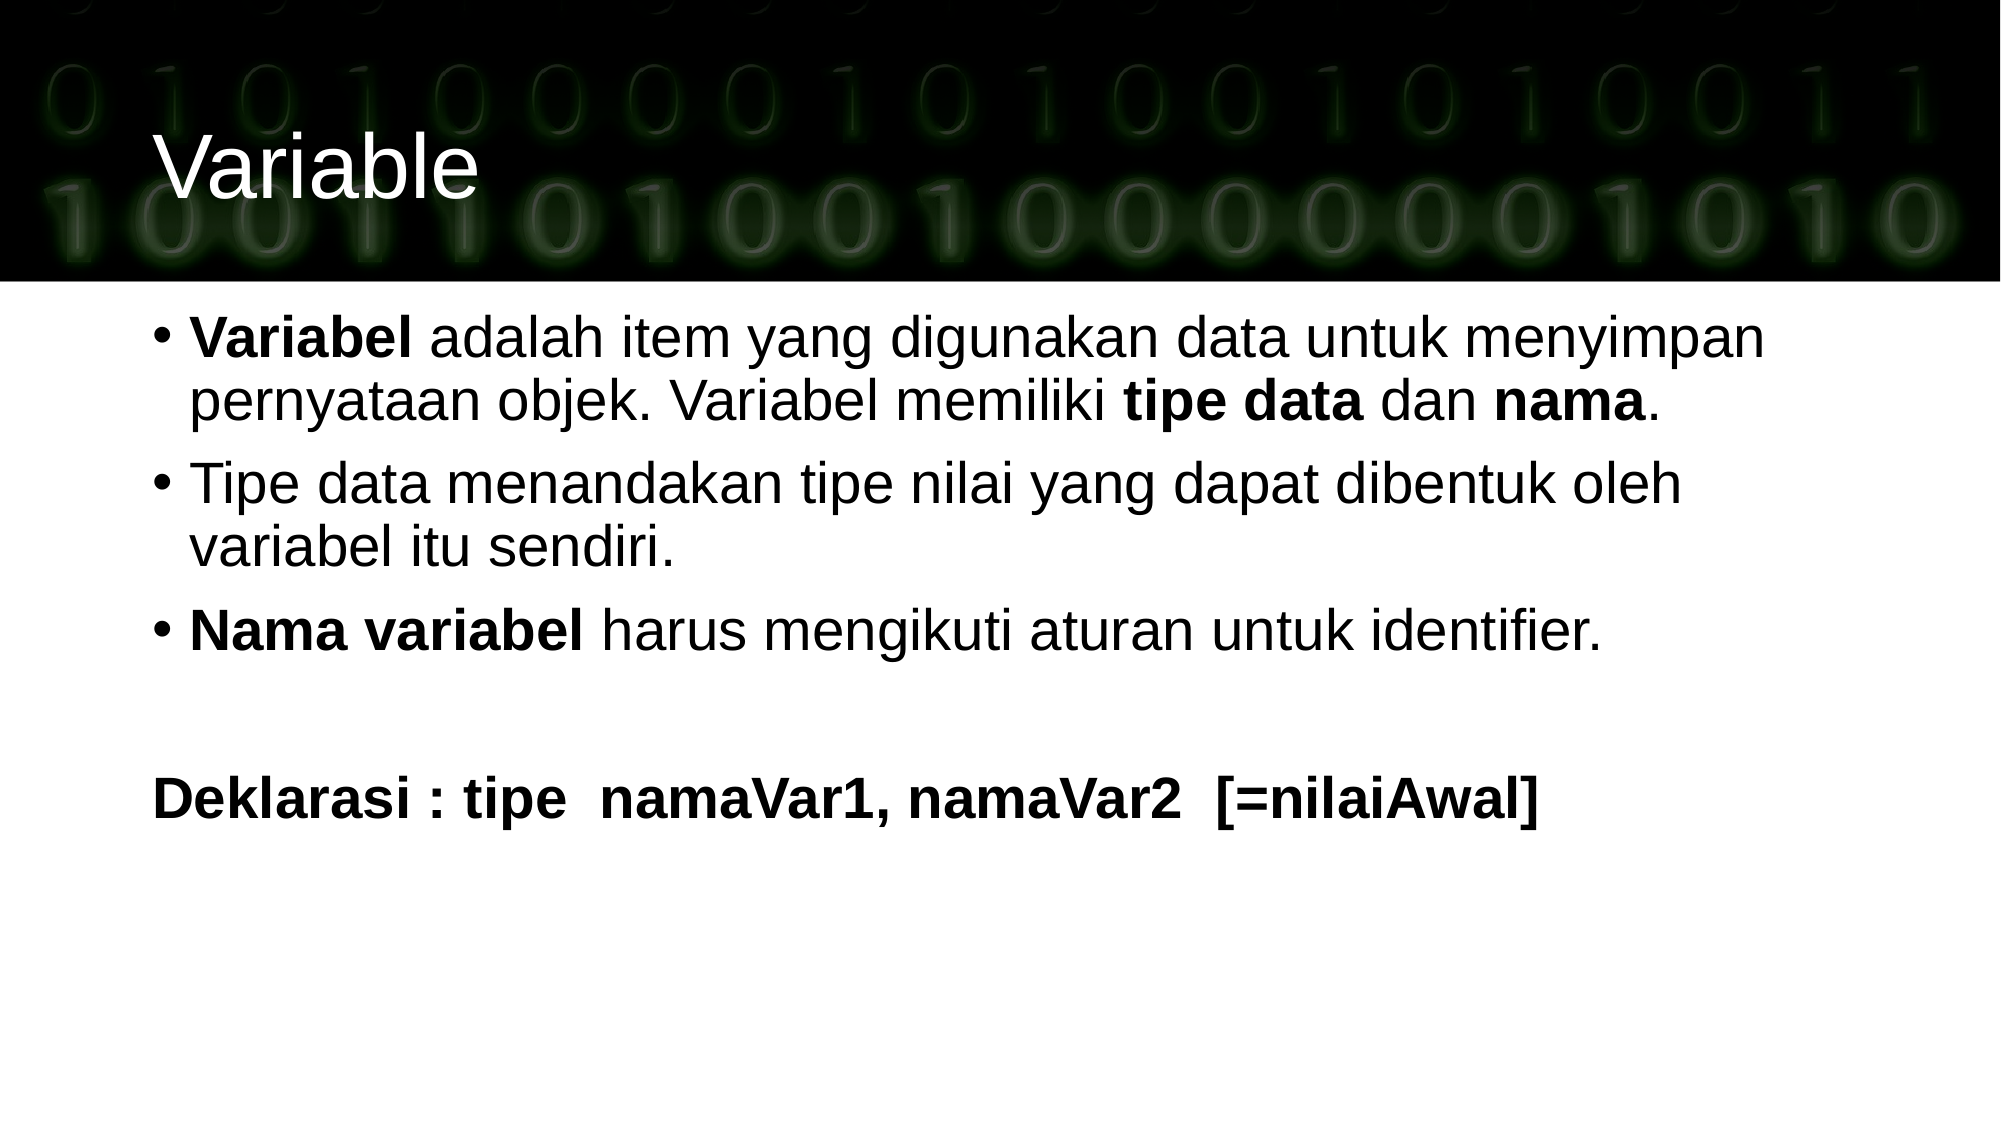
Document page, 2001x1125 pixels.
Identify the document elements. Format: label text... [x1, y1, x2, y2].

text_box Variable [137, 59, 1863, 278]
picture [0, 0, 2001, 1125]
text_box Variabel adalah item yang digunakan data untuk menyimpan pernyataan objek. Variabel memiliki tipe data dan nama. Tipe data menandakan tipe nilai yang dapat dibentuk oleh variabel itu sendiri. Nama variabel harus mengikuti aturan untuk identifier. Deklarasi : tipe namaVar1, namaVar2 [=nilaiAwal] [137, 299, 1863, 1014]
